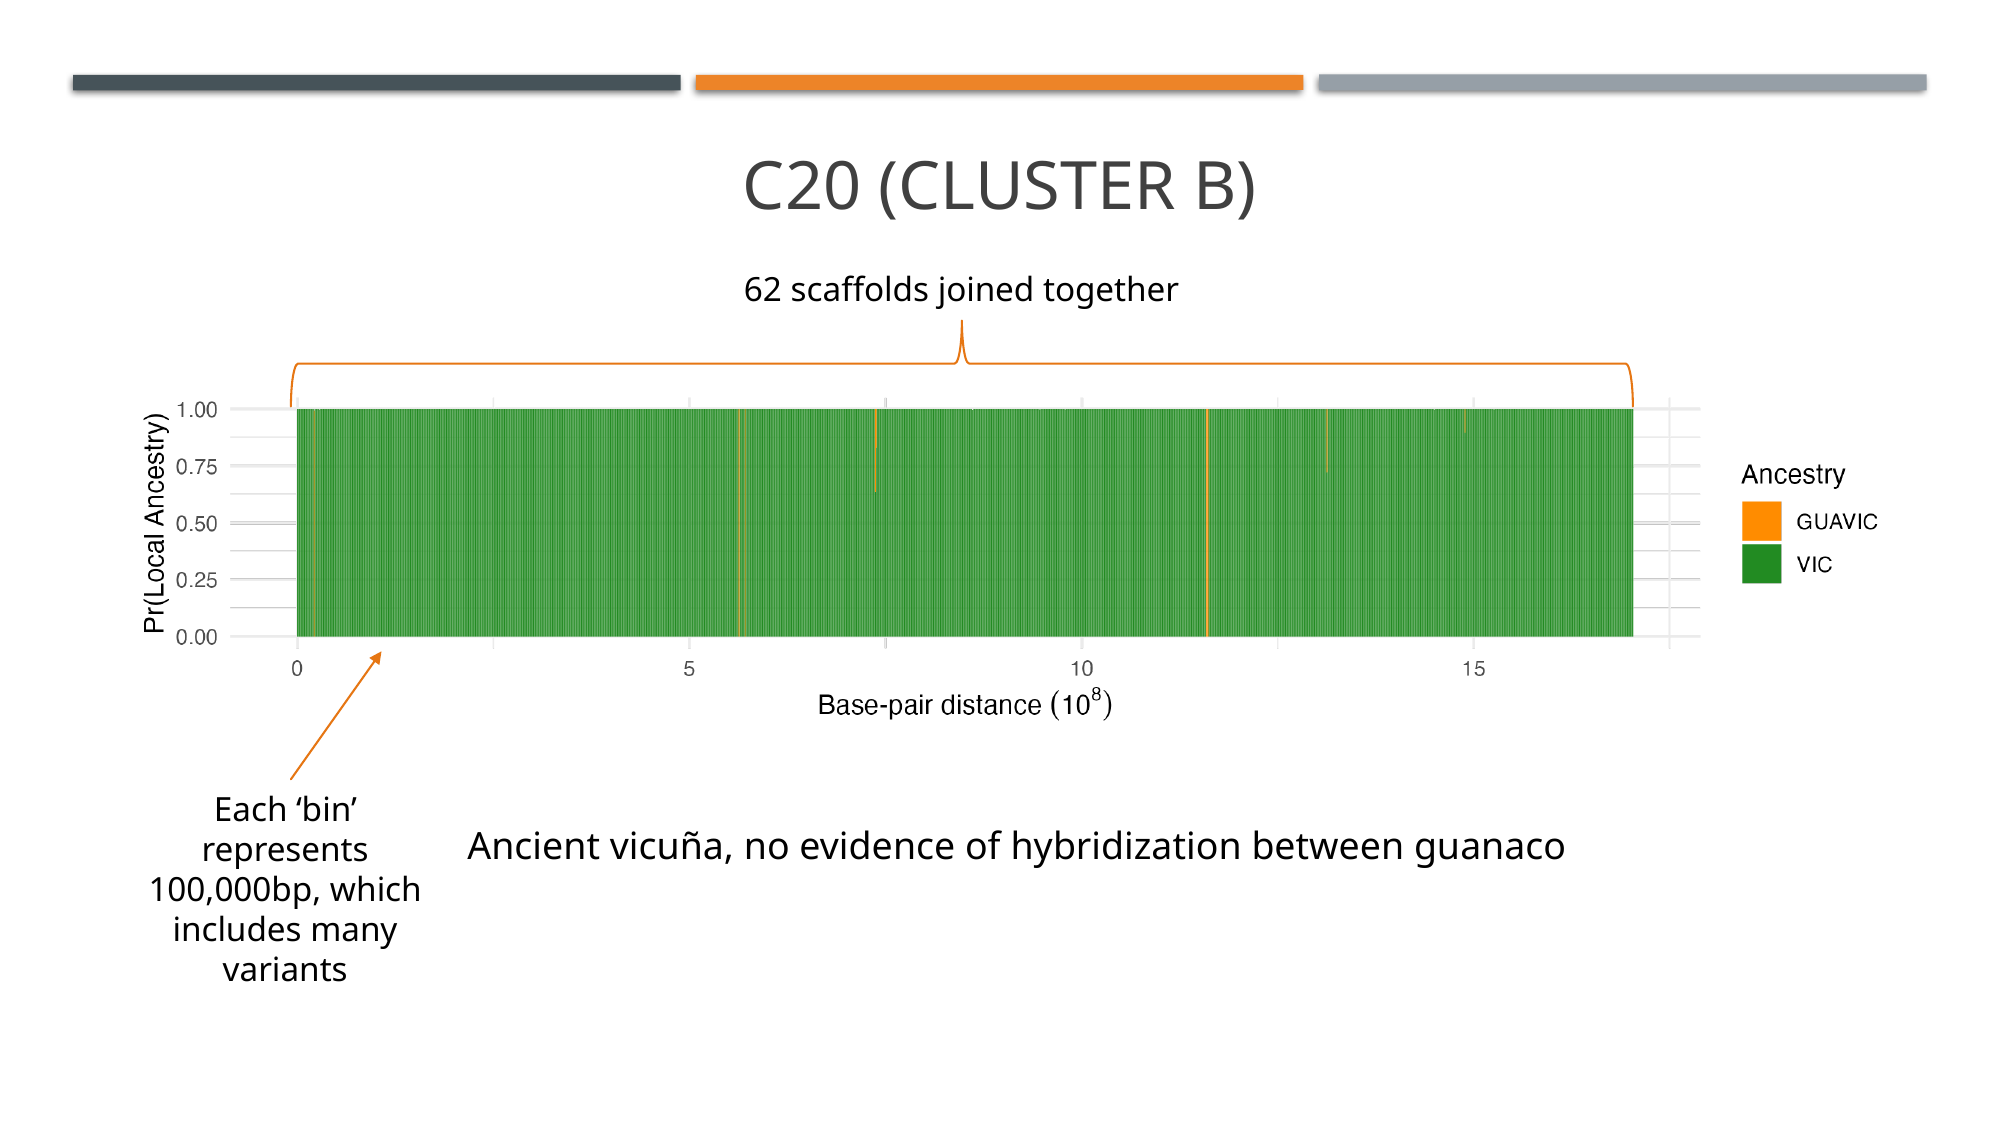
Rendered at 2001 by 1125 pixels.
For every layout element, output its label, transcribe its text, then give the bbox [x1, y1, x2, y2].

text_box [129, 650, 442, 958]
title C20 (cluster b) [95, 115, 1905, 311]
text_box Ancient vicuña, no evidence of hybridization between guanaco [452, 814, 1583, 875]
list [129, 384, 1906, 741]
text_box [290, 260, 1634, 408]
